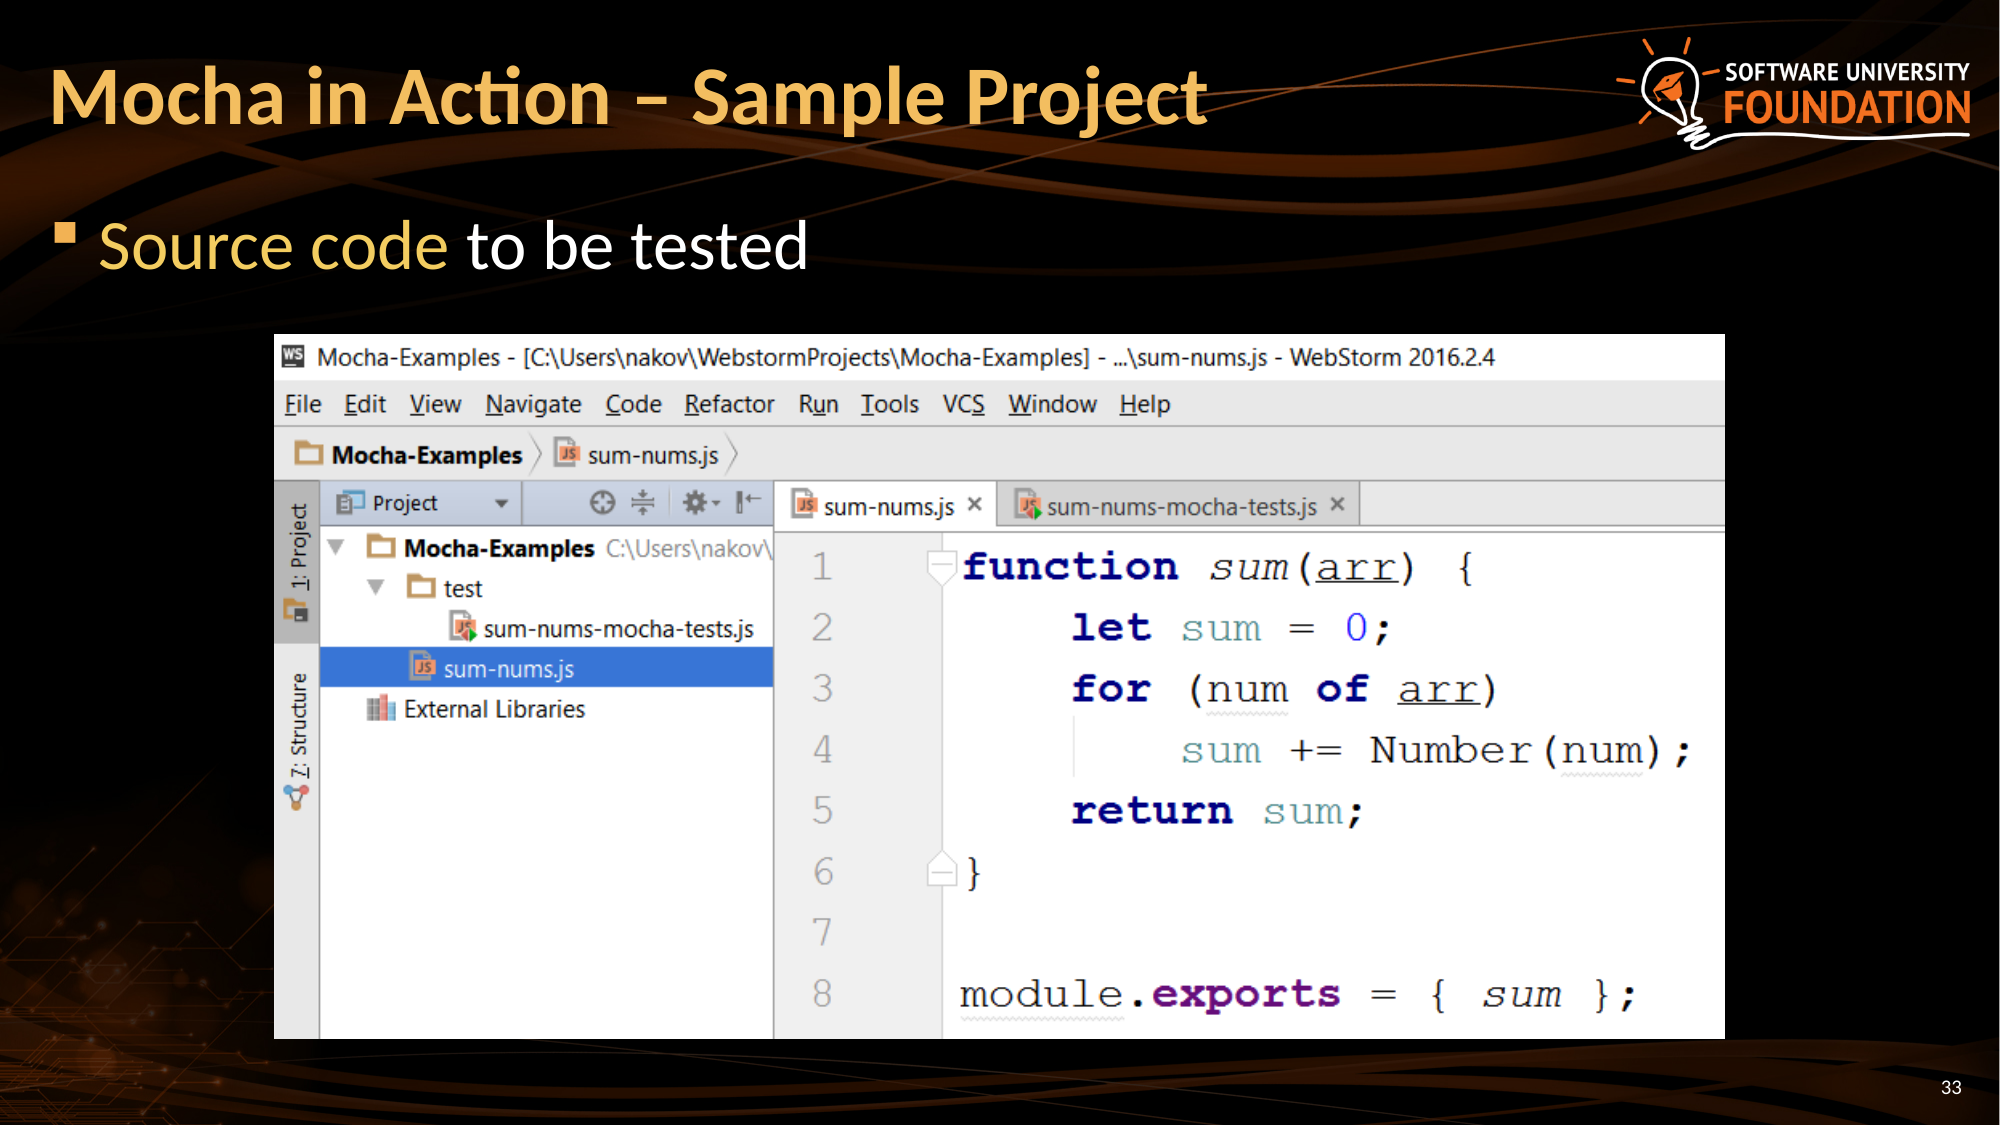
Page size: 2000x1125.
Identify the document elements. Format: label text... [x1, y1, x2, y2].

list Source code to be tested [31, 188, 1968, 1103]
title Mocha in Action – Sample Project [30, 6, 1602, 189]
picture [0, 0, 2000, 1125]
